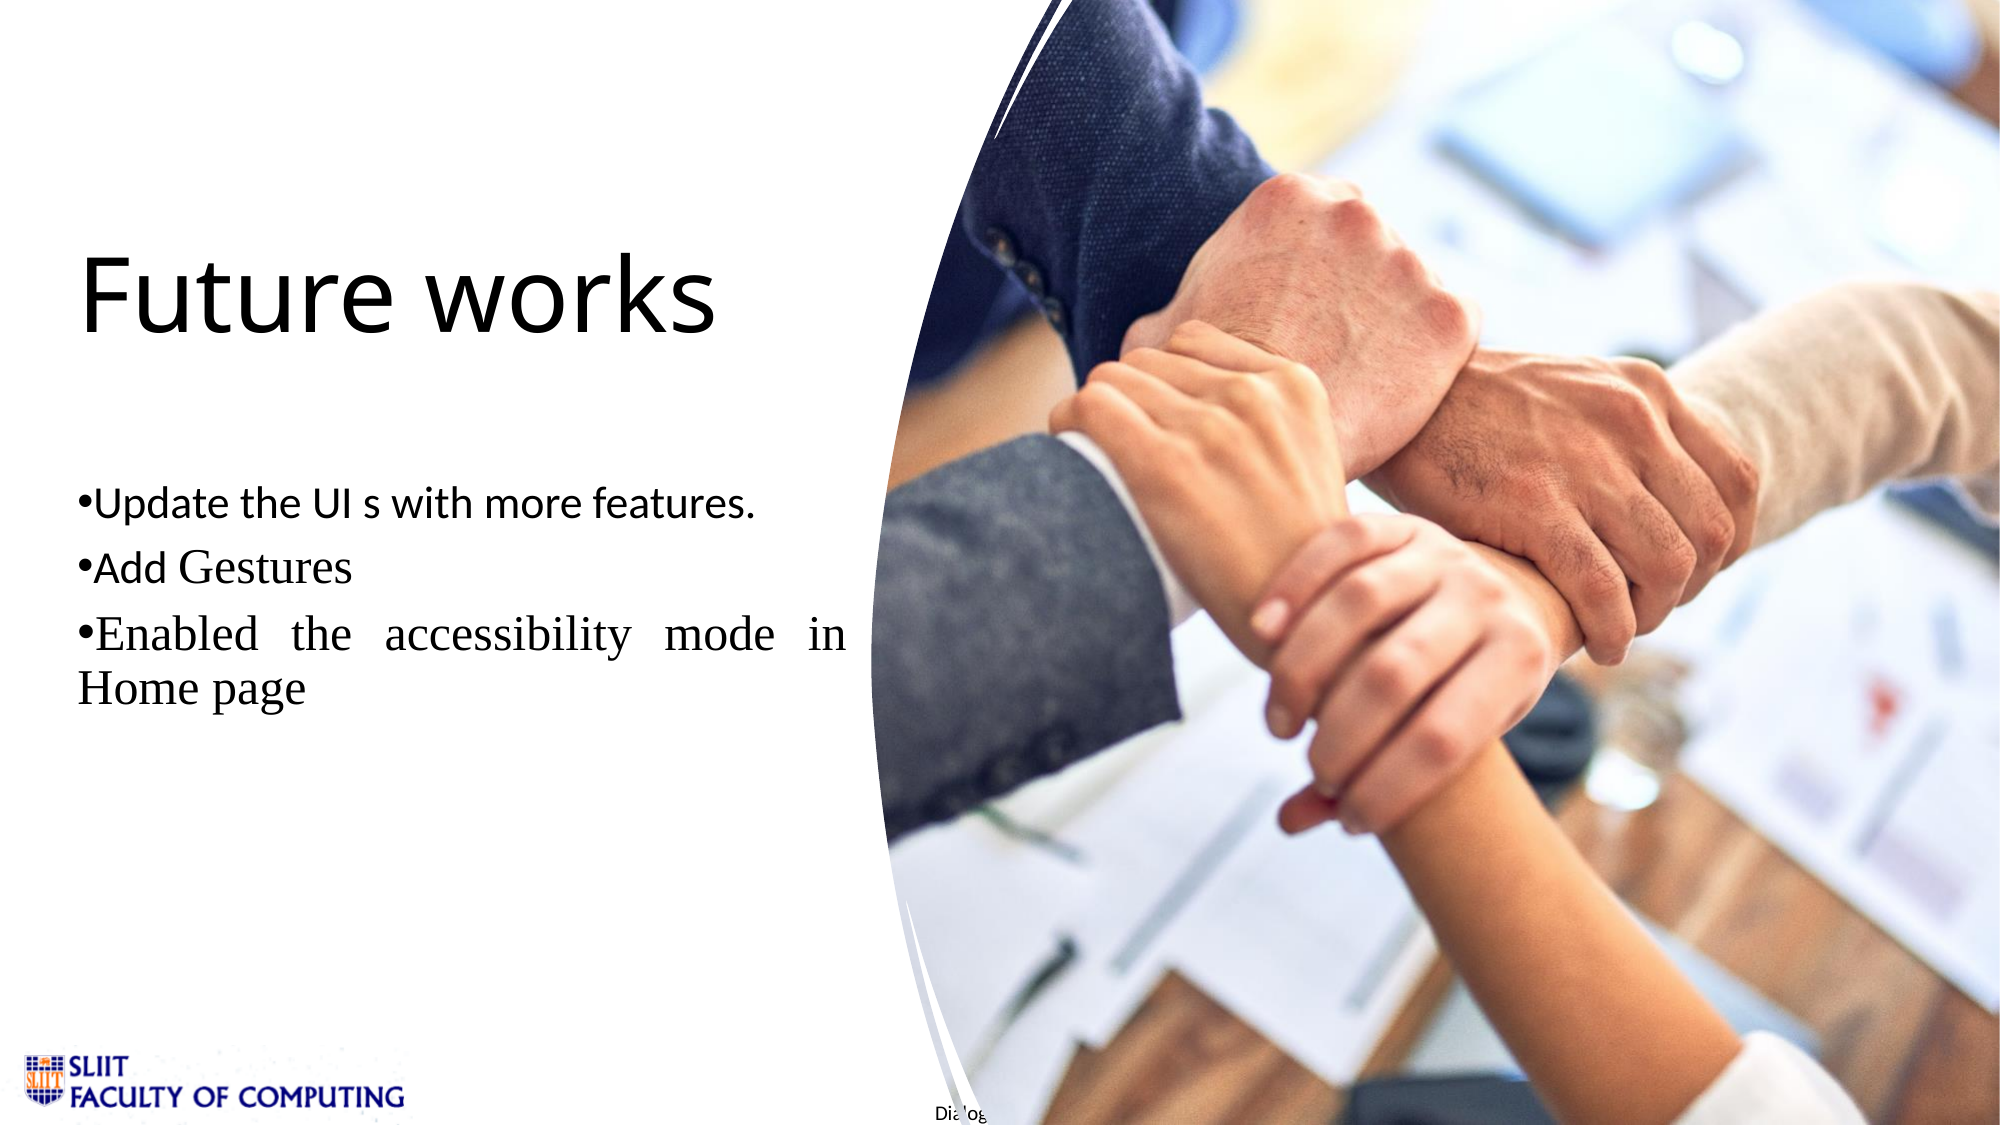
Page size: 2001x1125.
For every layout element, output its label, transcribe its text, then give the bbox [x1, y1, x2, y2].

picture [871, 0, 2000, 1125]
text_box Update the UI s with more features. Add Gestures Enabled the accessibility mode in Home page [62, 471, 863, 857]
text_box Future works [62, 41, 871, 363]
picture [0, 1045, 413, 1125]
